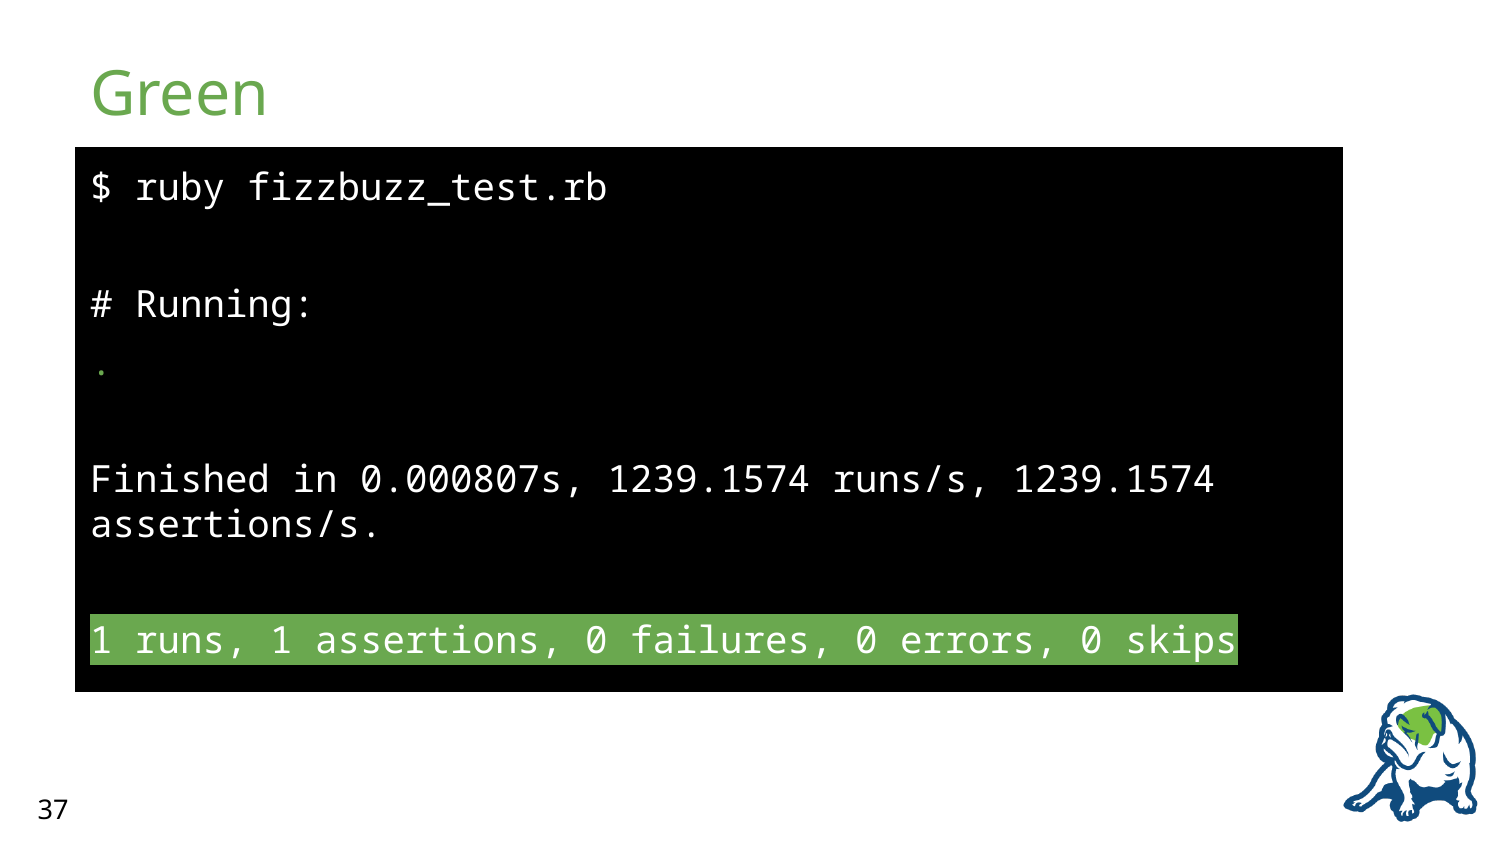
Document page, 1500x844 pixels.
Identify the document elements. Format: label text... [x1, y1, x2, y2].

title Green [75, 33, 1425, 148]
picture [1343, 691, 1478, 825]
slide_number 37 [22, 795, 113, 825]
list $ ruby fizzbuzz_test.rb # Running: . Finished in 0.000807s, 1239.1574 runs/s, 1239.1574 assertions/s. 1 runs, 1 assertions, 0 failures, 0 errors, 0 skips [75, 148, 1343, 692]
